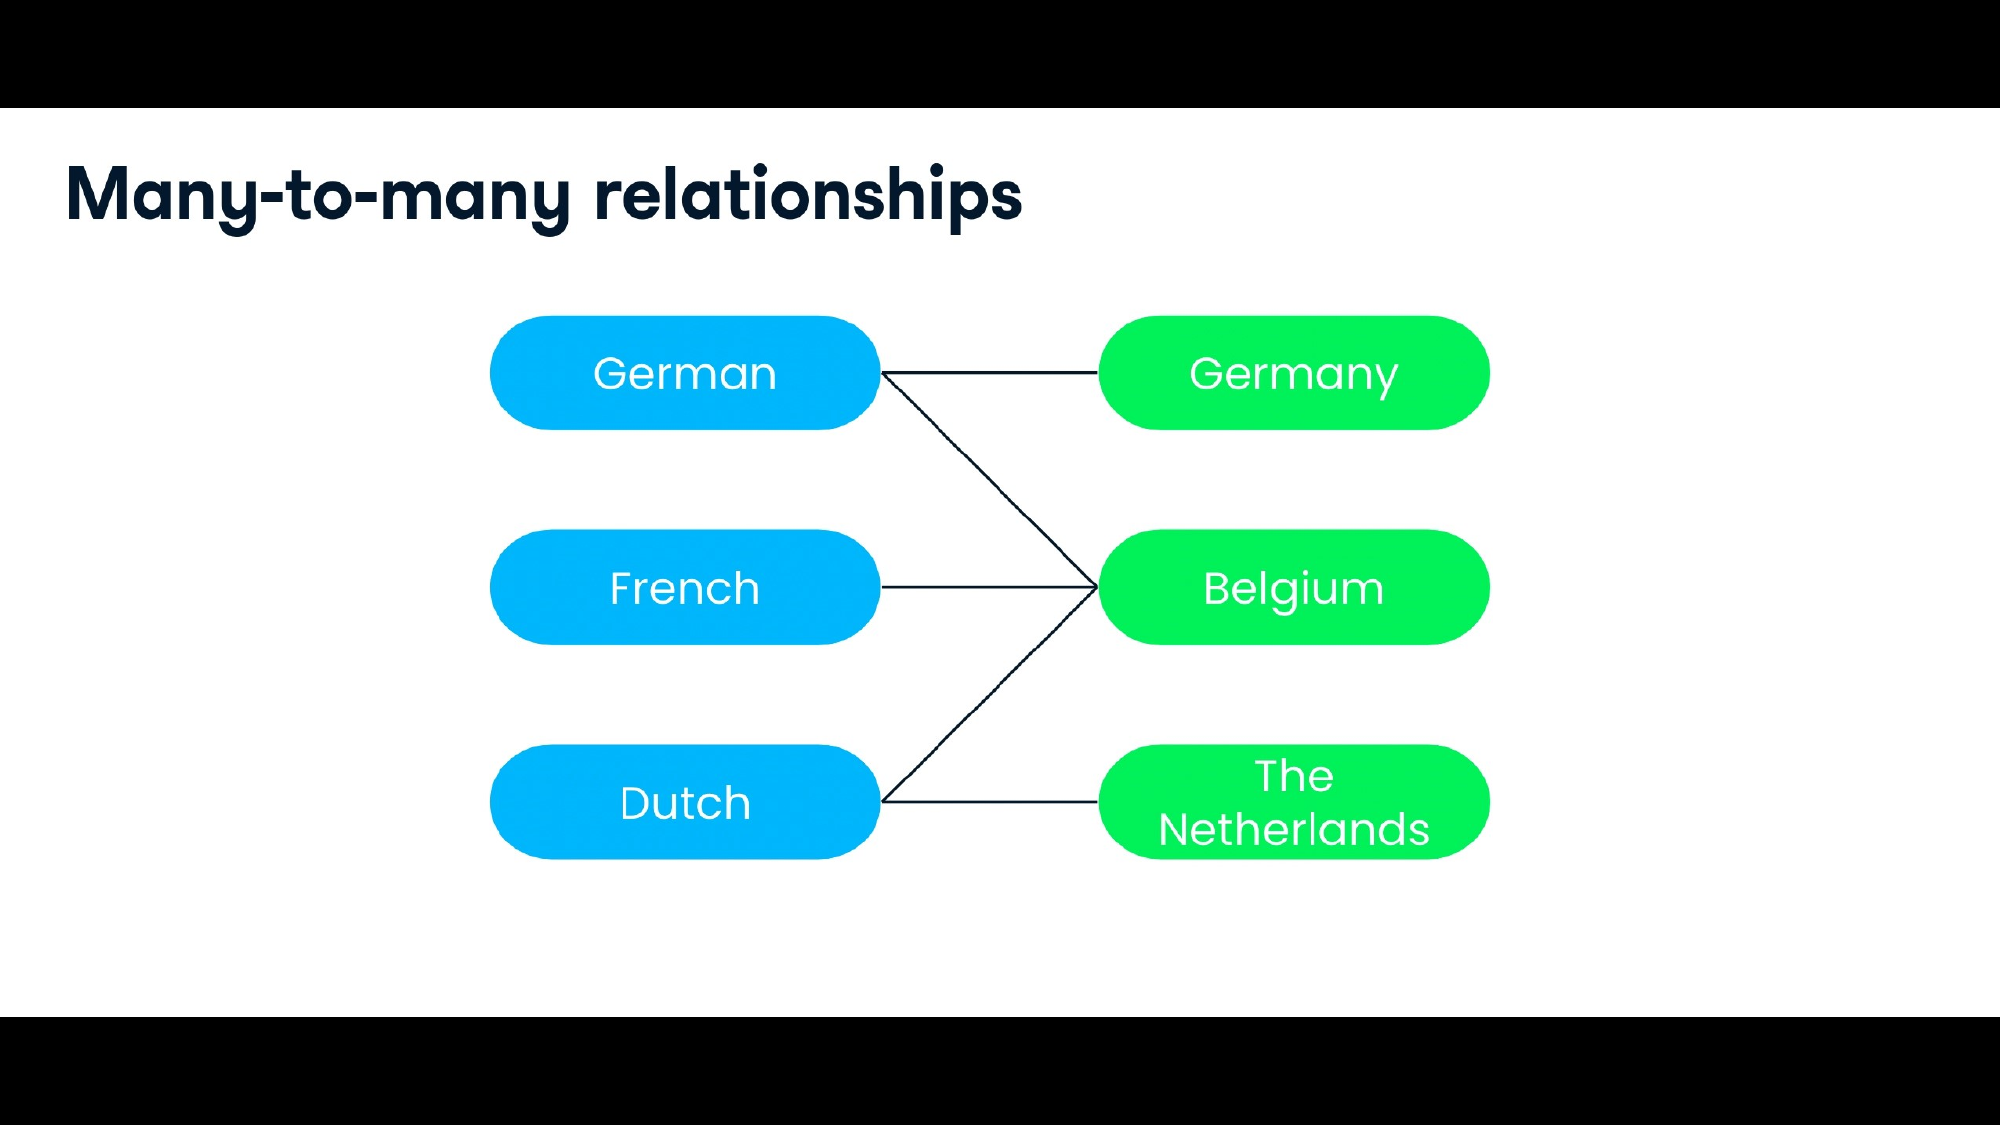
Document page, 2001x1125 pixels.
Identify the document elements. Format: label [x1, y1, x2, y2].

picture [0, 108, 2000, 1017]
